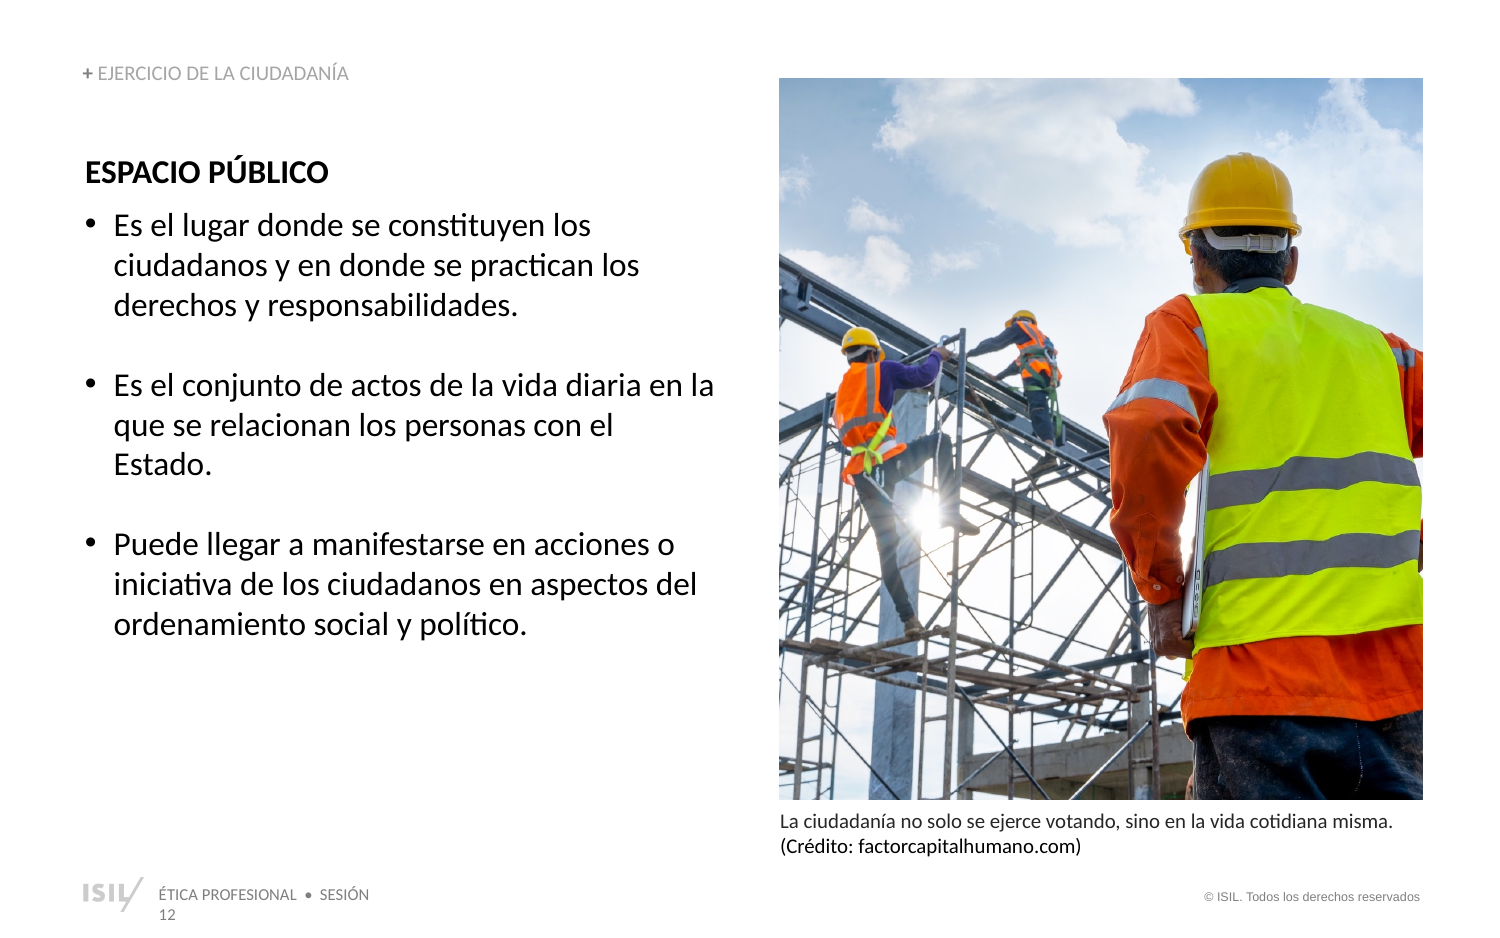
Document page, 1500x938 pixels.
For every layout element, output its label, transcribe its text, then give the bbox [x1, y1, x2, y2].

text_box ESPACIO PÚBLICO Es el lugar donde se constituyen los ciudadanos y en donde se practican los derechos y responsabilidades. Es el conjunto de actos de la vida diaria en la que se relacionan los personas con el Estado. Puede llegar a manifestarse en acciones o iniciativa de los ciudadanos en aspectos del ordenamiento social y político. [83, 150, 721, 643]
text_box La ciudadanía no solo se ejerce votando, sino en la vida cotidiana misma. (Crédito: factorcapitalhumano.com) [780, 807, 1425, 858]
text_box + EJERCICIO DE LA CIUDADANÍA [82, 62, 868, 85]
picture [779, 78, 1423, 800]
